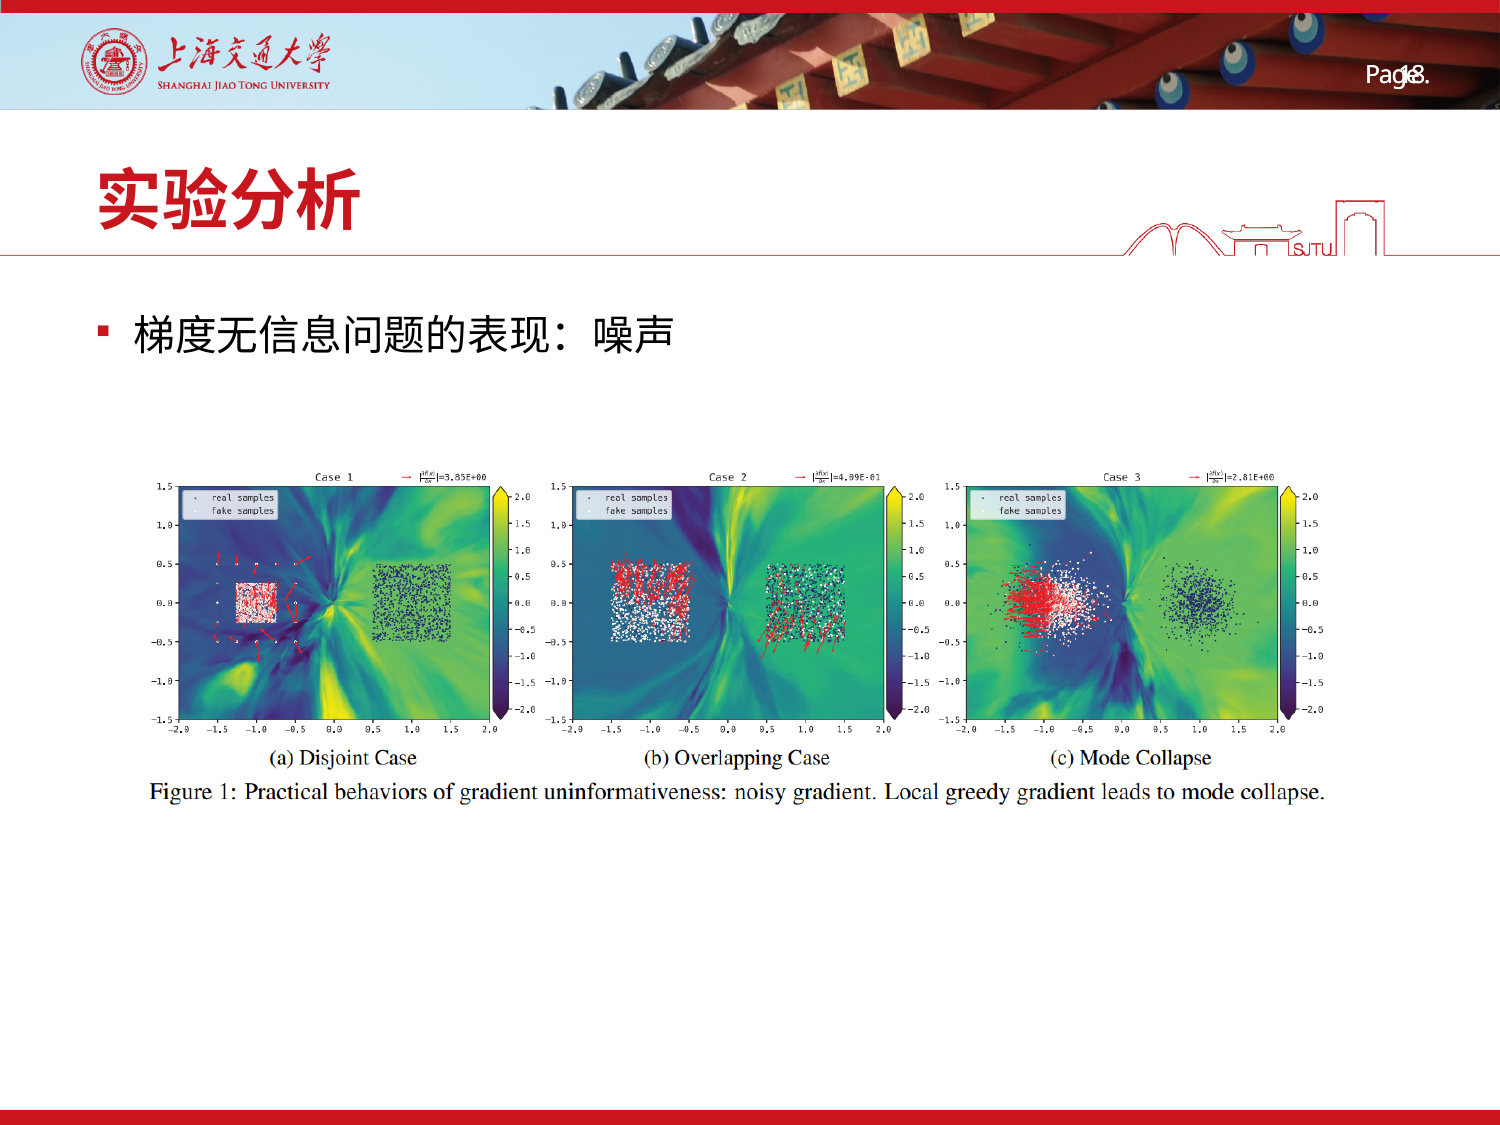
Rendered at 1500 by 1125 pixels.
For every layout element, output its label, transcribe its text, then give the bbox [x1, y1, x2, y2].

list 梯度无信息问题的表现：噪声 [81, 276, 1455, 1084]
title 实验分析 [81, 160, 1455, 255]
picture [0, 200, 1500, 256]
picture [140, 458, 1341, 816]
picture [0, 0, 1500, 110]
